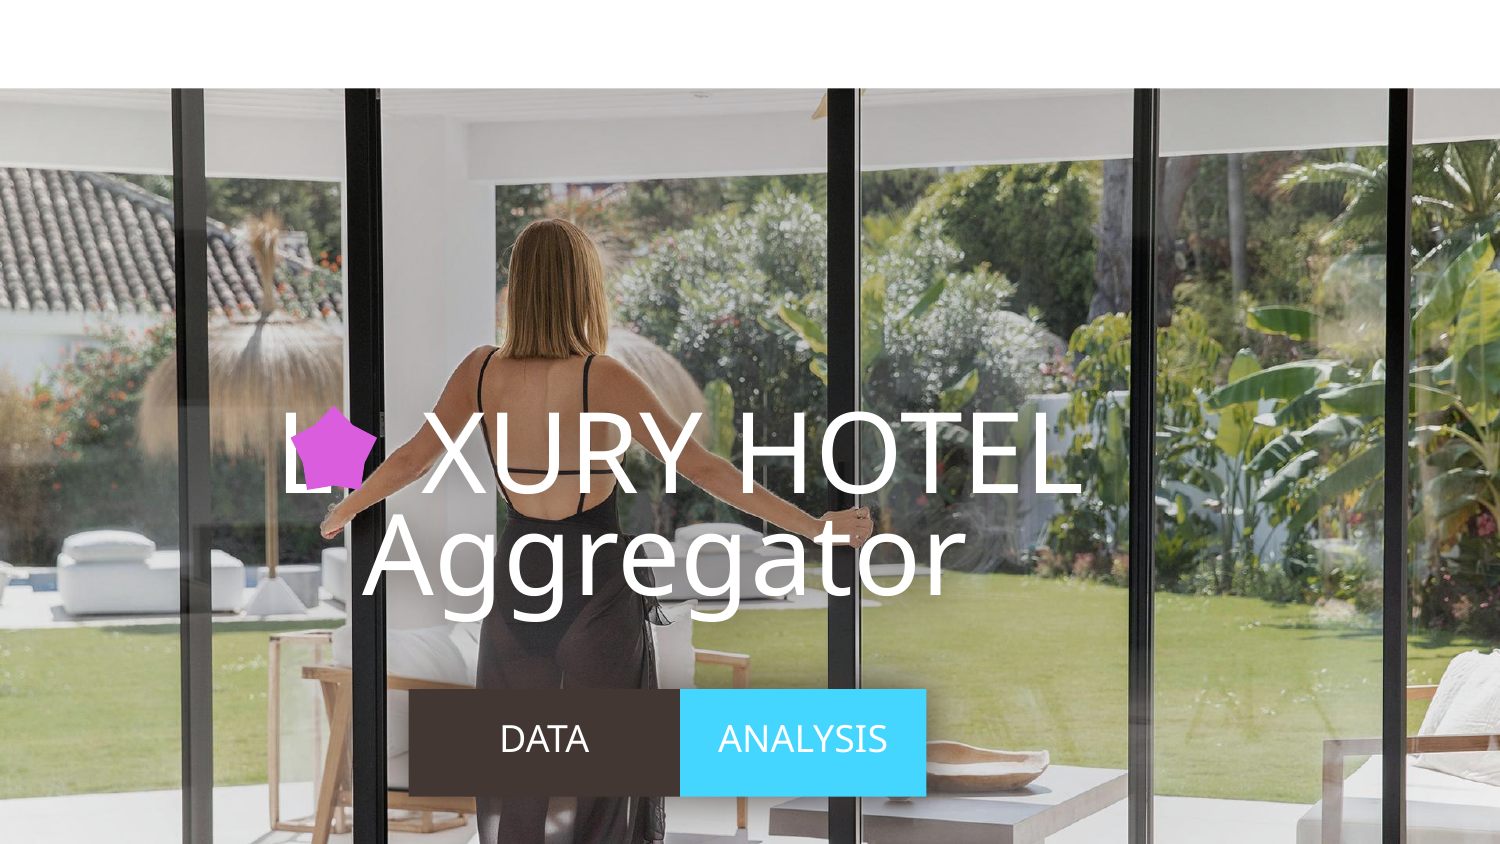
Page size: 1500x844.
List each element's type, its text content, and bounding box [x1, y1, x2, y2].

title ANALYSIS [680, 689, 927, 797]
title L XURY HOTEL Aggregator [0, 323, 1360, 706]
text_box [288, 403, 380, 492]
title DATA [408, 689, 647, 797]
picture [0, 89, 1500, 844]
